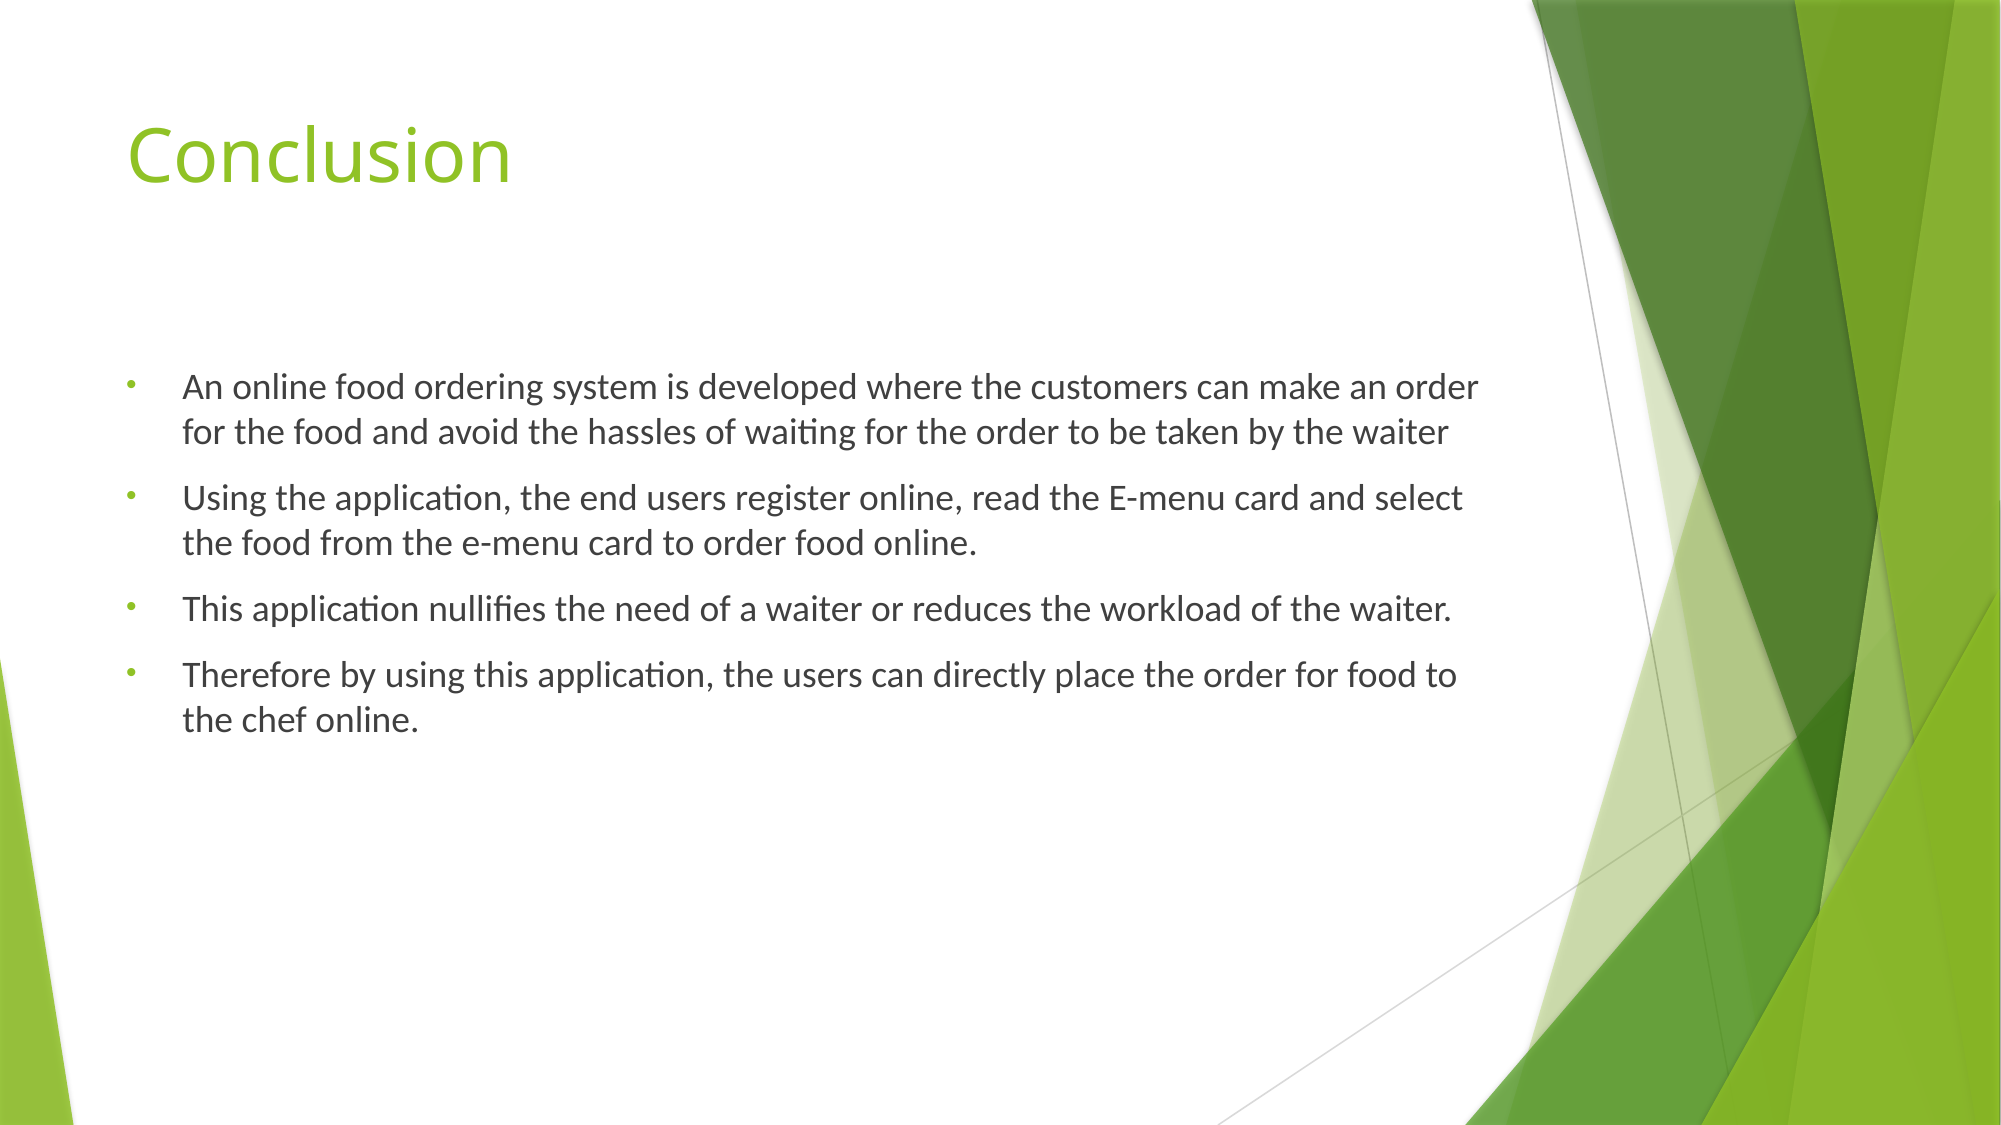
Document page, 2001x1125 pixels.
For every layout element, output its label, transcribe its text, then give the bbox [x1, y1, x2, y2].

list An online food ordering system is developed where the customers can make an order for the food and avoid the hassles of waiting for the order to be taken by the waiter Using the application, the end users register online, read the E-menu card and select the food from the e-menu card to order food online. This application nullifies the need of a waiter or reduces the workload of the waiter. Therefore by using this application, the users can directly place the order for food to the chef online. [111, 354, 1522, 992]
title Conclusion [111, 99, 1522, 260]
